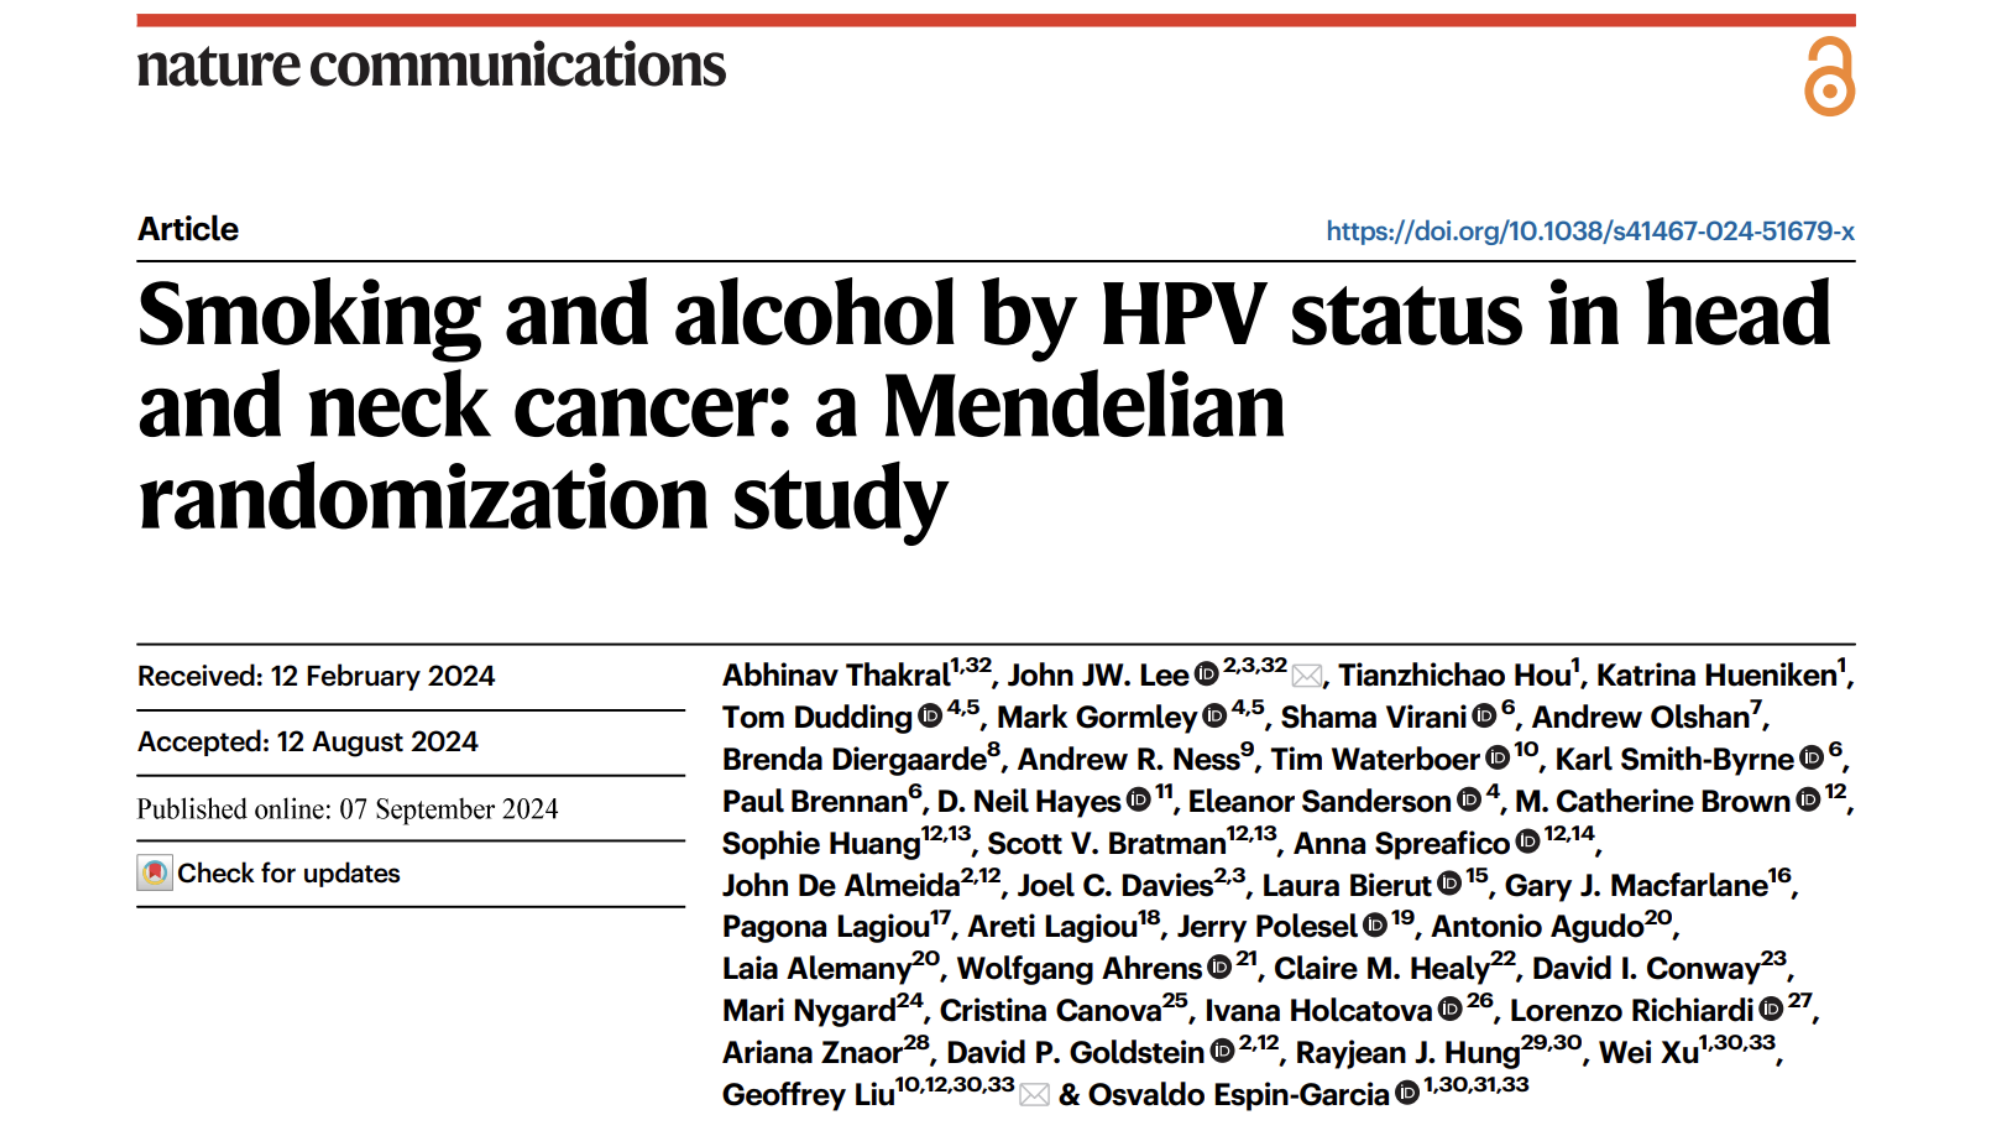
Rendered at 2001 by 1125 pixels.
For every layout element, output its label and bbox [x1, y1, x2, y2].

picture [124, 0, 1876, 1125]
